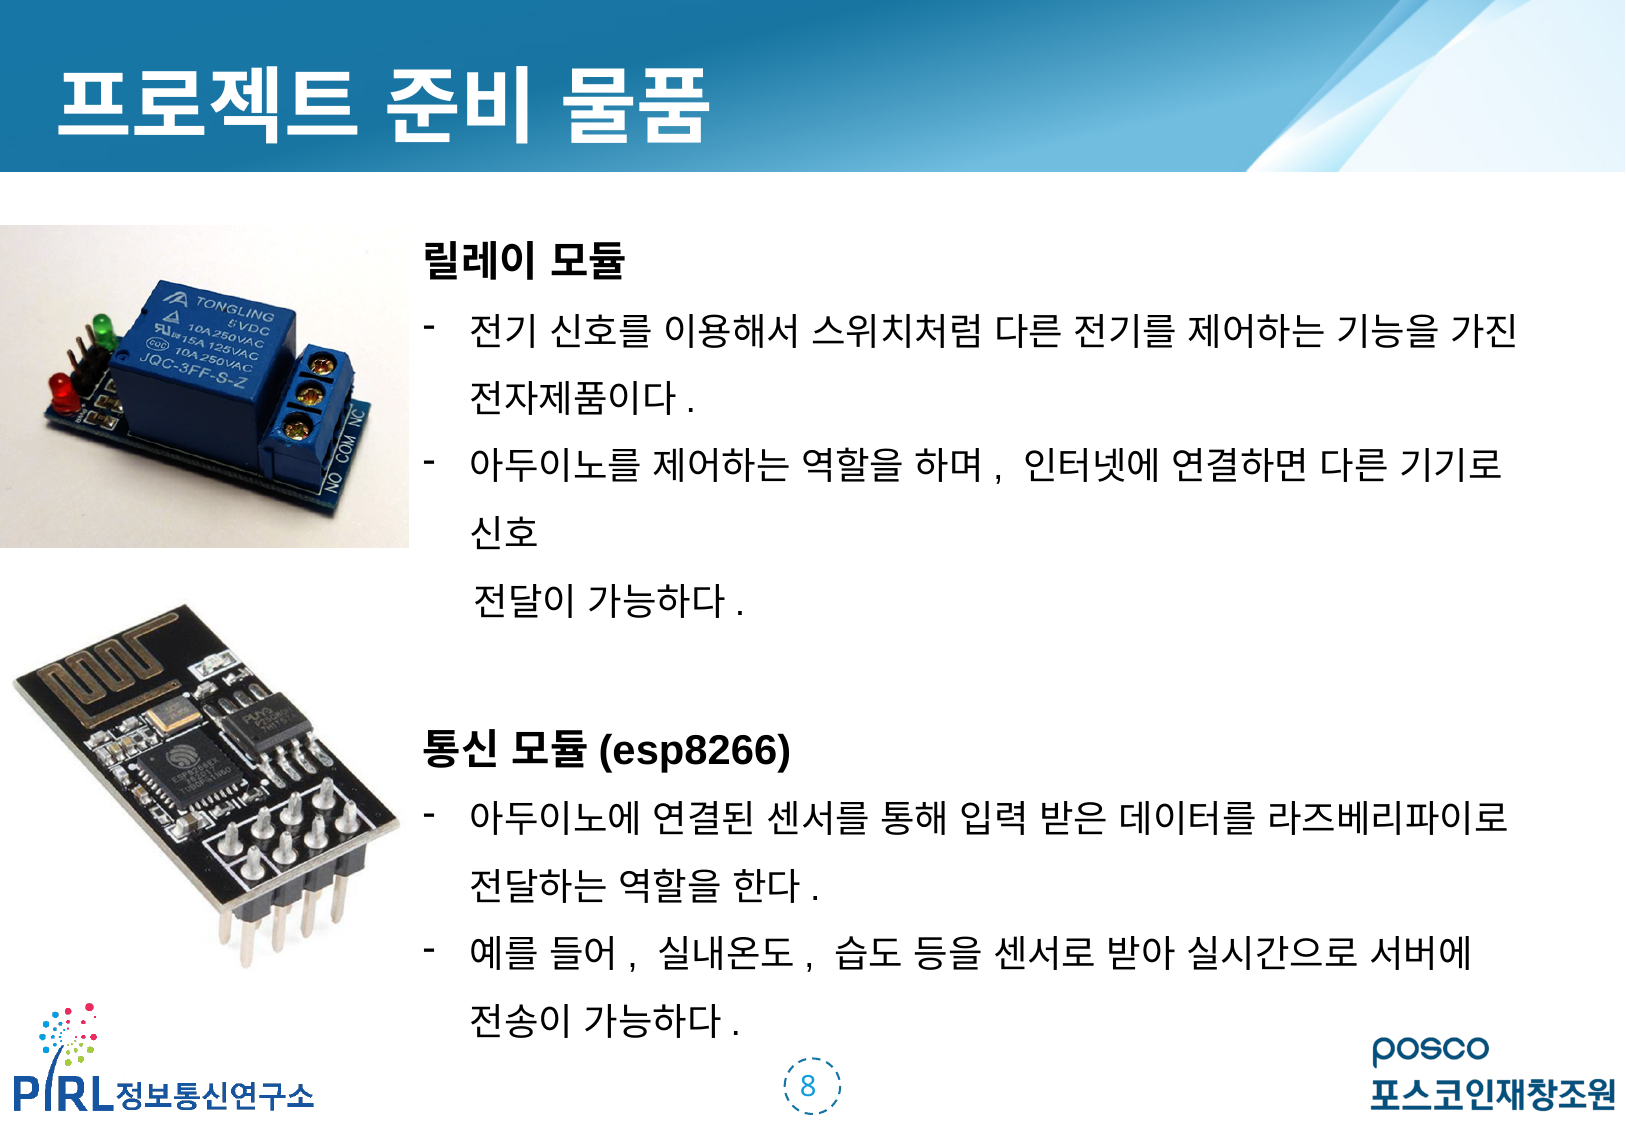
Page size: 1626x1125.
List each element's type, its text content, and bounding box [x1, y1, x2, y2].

picture [0, 0, 1625, 172]
picture [0, 598, 409, 971]
picture [0, 225, 409, 548]
picture [1365, 1034, 1619, 1114]
text_box 프로젝트 준비 물품 [40, 0, 1048, 161]
text_box 릴레이 모듈 전기 신호를 이용해서 스위치처럼 다른 전기를 제어하는 기능을 가진 전자제품이다. 아두이노를 제어하는 역할을 하며, 인터넷에 연결하면 다른 기기로 신호 전달이 가능하다. 통신 모듈(esp8266) 아두이노에 연결된 센서를 통해 입력 받은 데이터를 라즈베리파이로 전달하는 역할을 한다. 예를 들어, 실내온도, 습도 등을 센서로 받아 실시간으로 서버에 전송이 가능하다. [408, 202, 1574, 1050]
picture [11, 999, 318, 1114]
